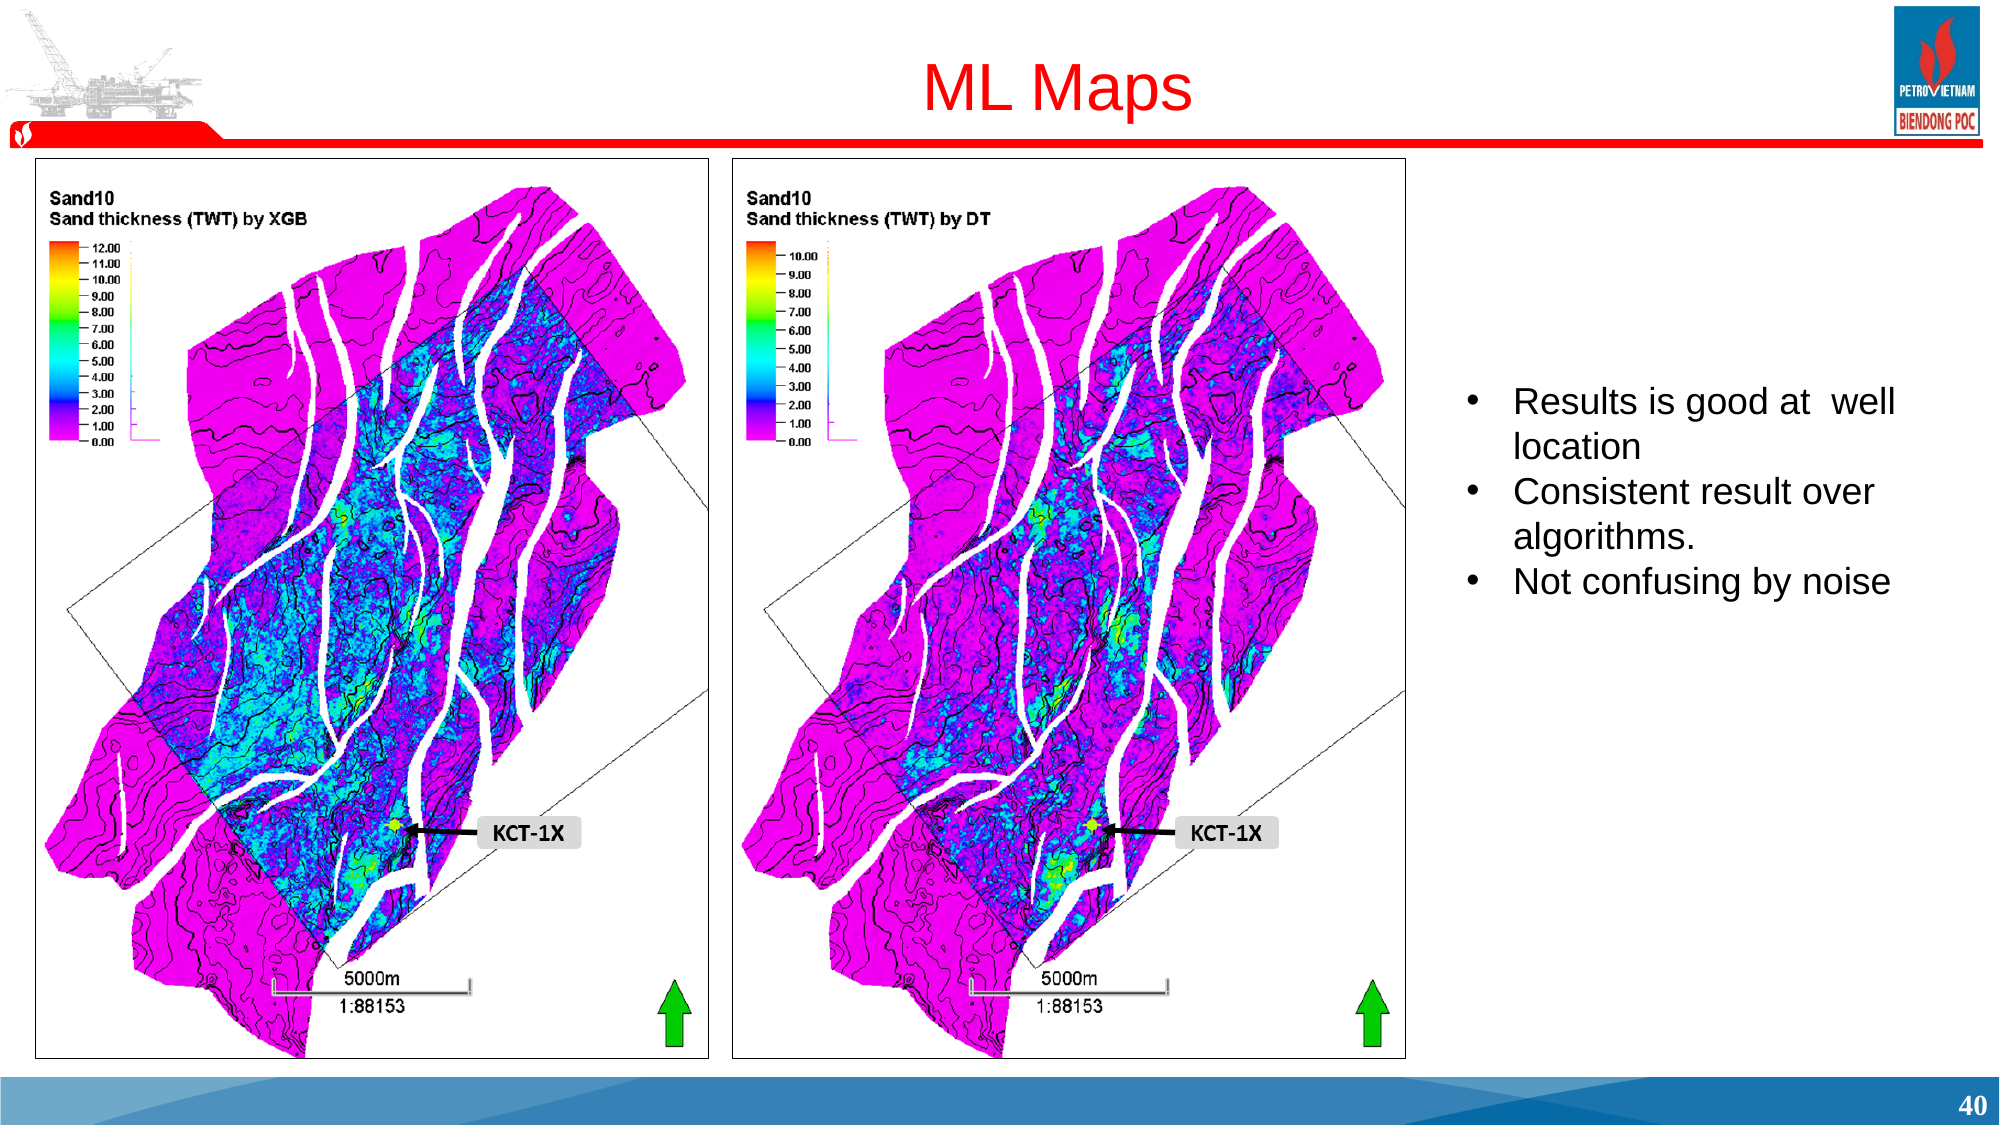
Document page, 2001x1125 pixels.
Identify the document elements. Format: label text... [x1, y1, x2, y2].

picture [732, 158, 1406, 1059]
picture [1894, 108, 1980, 136]
text_box Results is good at well location Consistent result over algorithms. Not confusing by noise [1451, 369, 1931, 610]
picture [1, 5, 206, 119]
picture [1900, 17, 1975, 96]
picture [34, 158, 708, 1059]
picture [0, 1077, 2001, 1125]
picture [9, 121, 37, 149]
title ML Maps [231, 36, 1886, 136]
